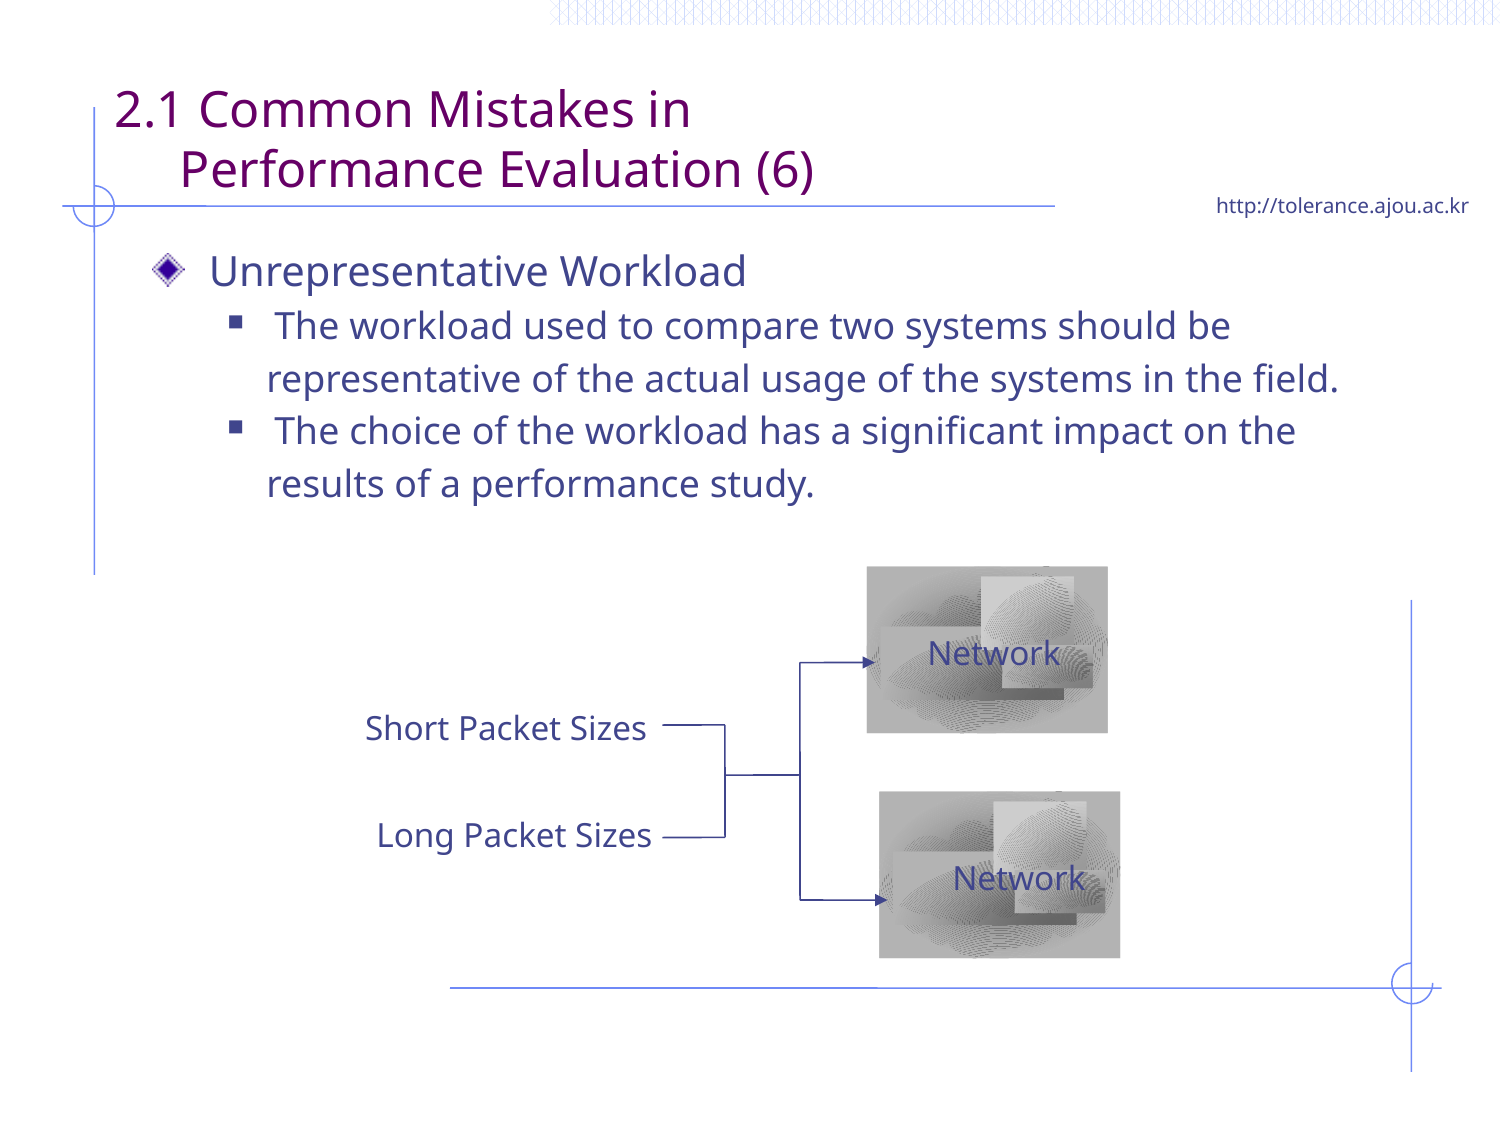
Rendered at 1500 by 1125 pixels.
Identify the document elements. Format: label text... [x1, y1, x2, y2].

text_box Long Packet Sizes [345, 806, 684, 862]
text_box Short Packet Sizes [337, 699, 675, 755]
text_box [862, 562, 1113, 738]
title 2.1 Common Mistakes in Performance Evaluation (6) [99, 54, 1163, 205]
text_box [874, 787, 1126, 963]
list Unrepresentative Workload The workload used to compare two systems should be representative of the actual usage of the systems in the field. The choice of the workload has a significant impact on the results of a performance study. [137, 237, 1413, 988]
picture [152, 253, 185, 287]
